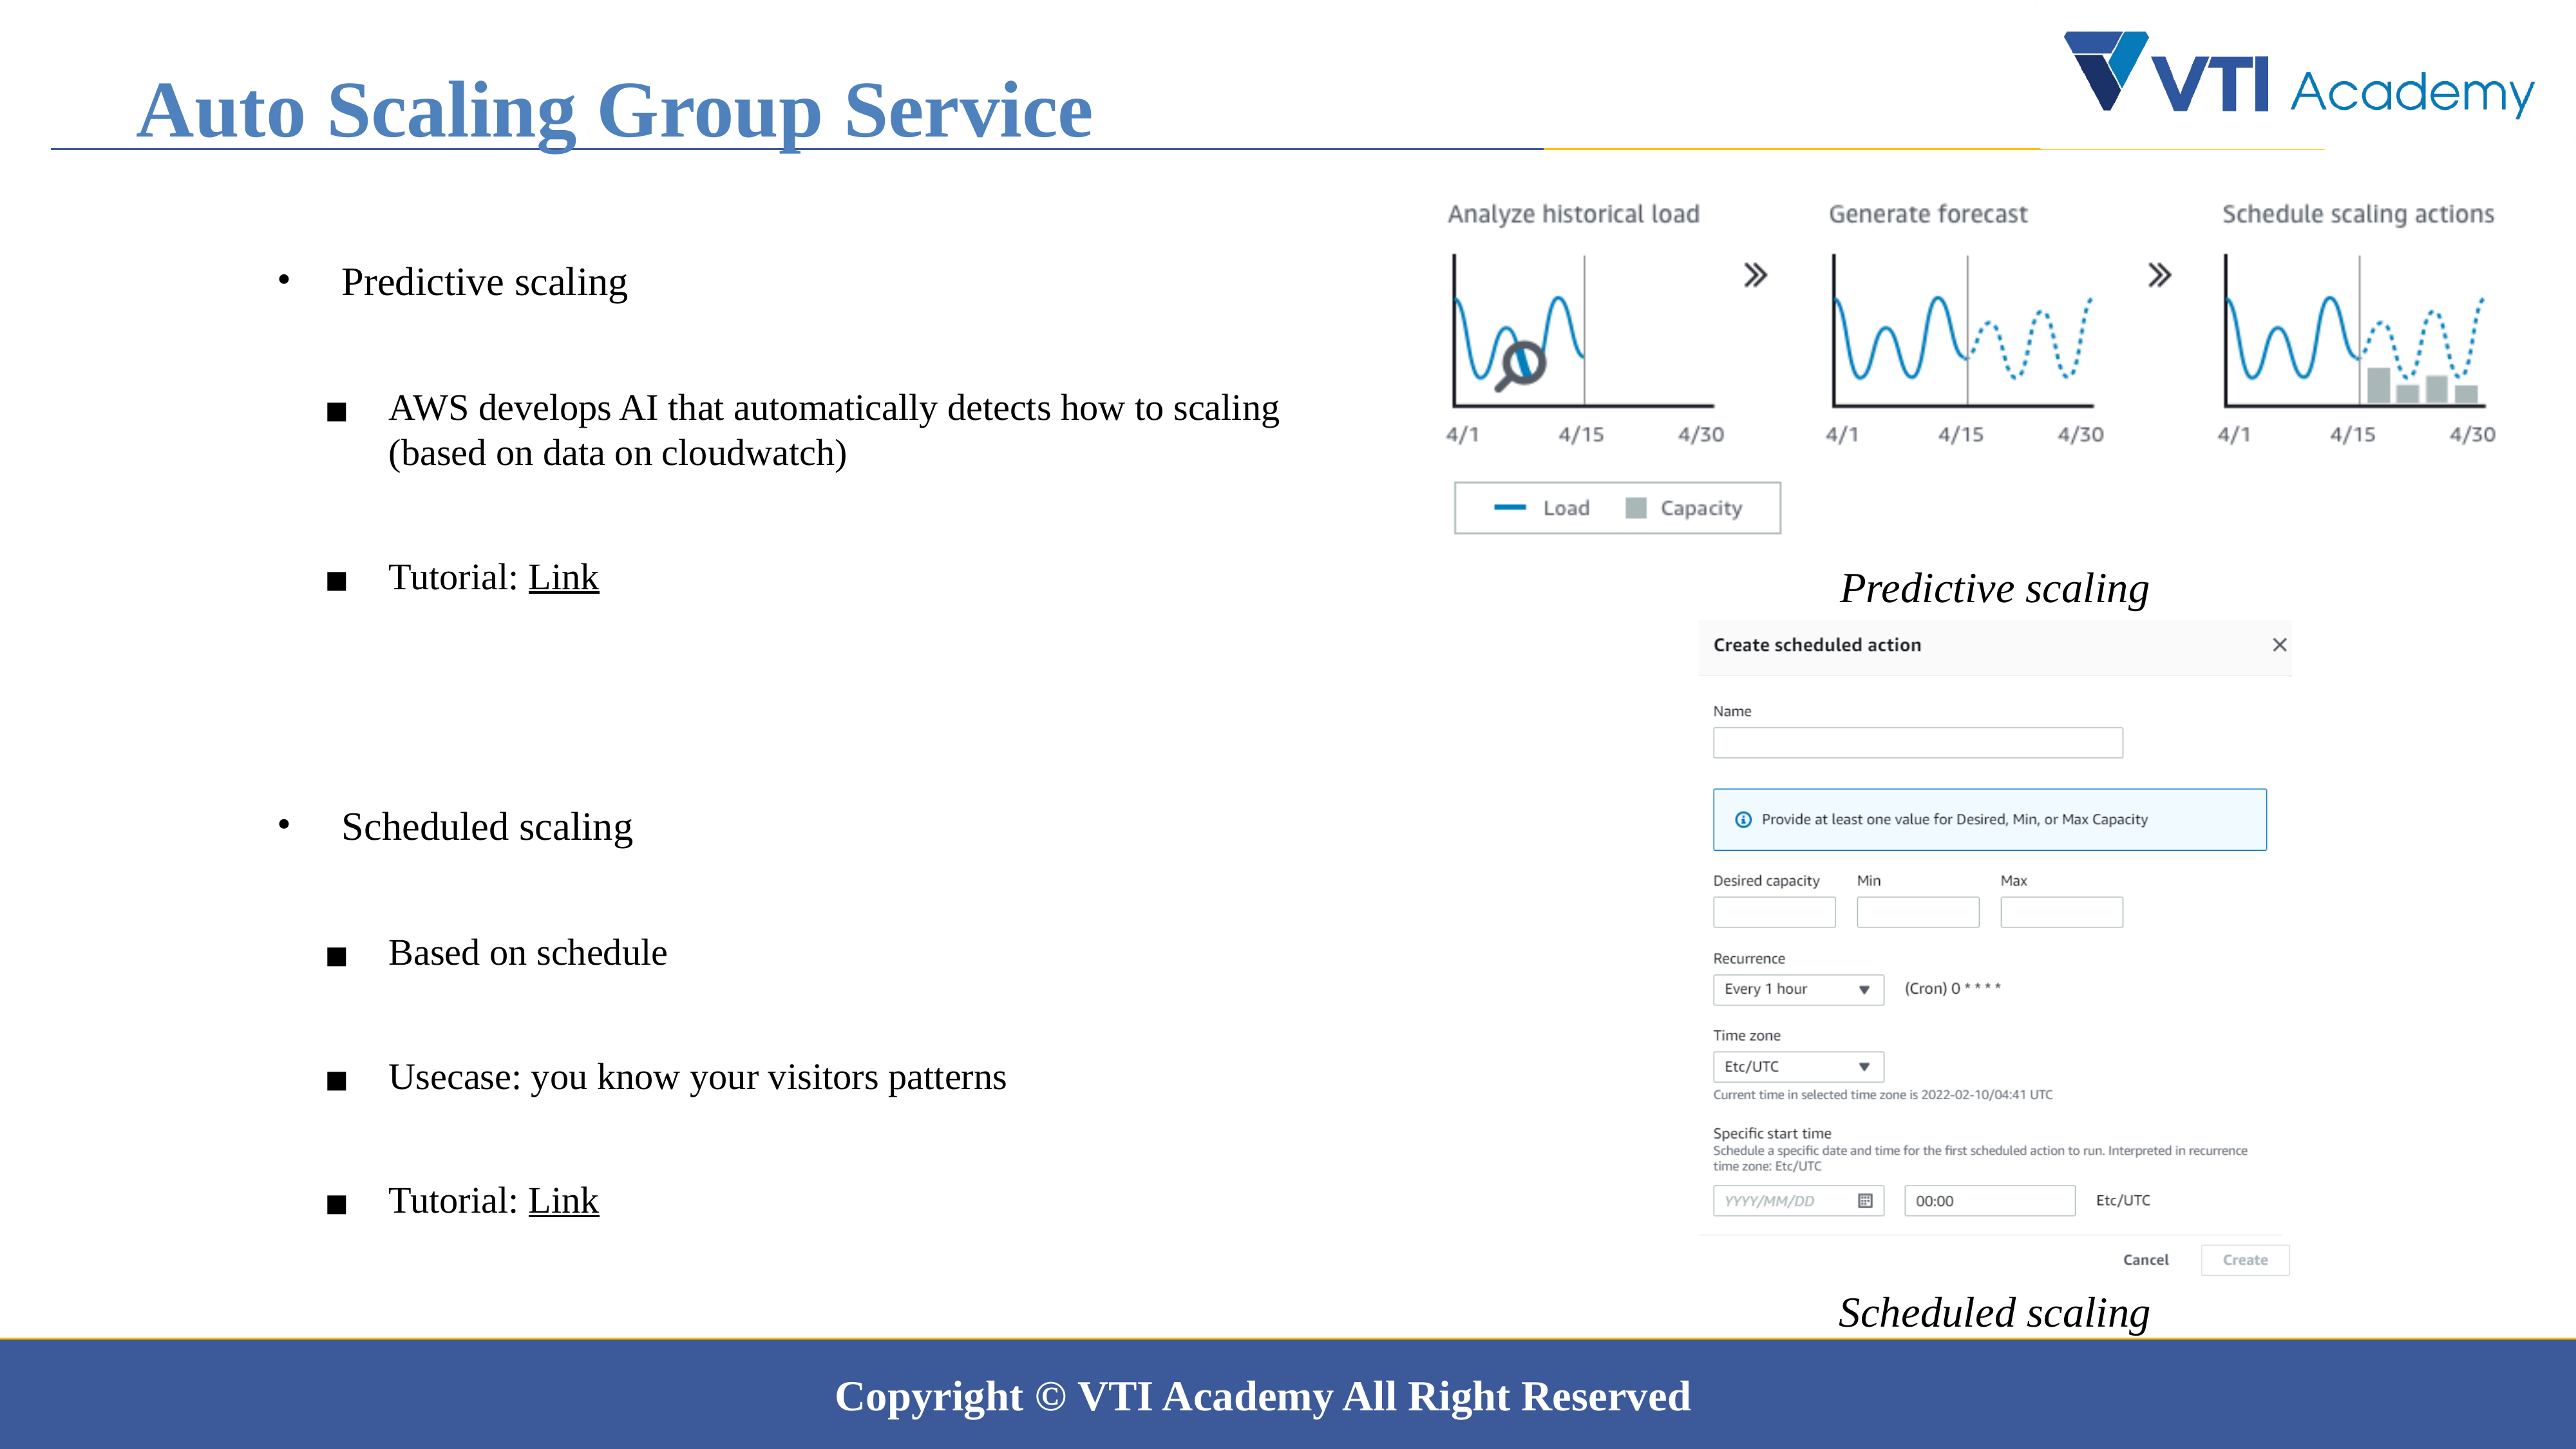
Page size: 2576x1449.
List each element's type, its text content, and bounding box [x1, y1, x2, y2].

picture [1443, 156, 2548, 544]
picture [2034, 0, 2576, 149]
text_box Auto Scaling Group Service [126, 60, 1352, 149]
text_box Scheduled scaling [1796, 1285, 2194, 1341]
text_box Predictive scaling AWS develops AI that automatically detects how to scaling (based on data on cloudwatch) Tutorial: Link Scheduled scaling Based on schedule Usecase: you know your visitors patterns Tutorial: Link [126, 250, 1377, 1311]
text_box Predictive scaling [1796, 554, 2194, 616]
picture [1698, 620, 2292, 1280]
